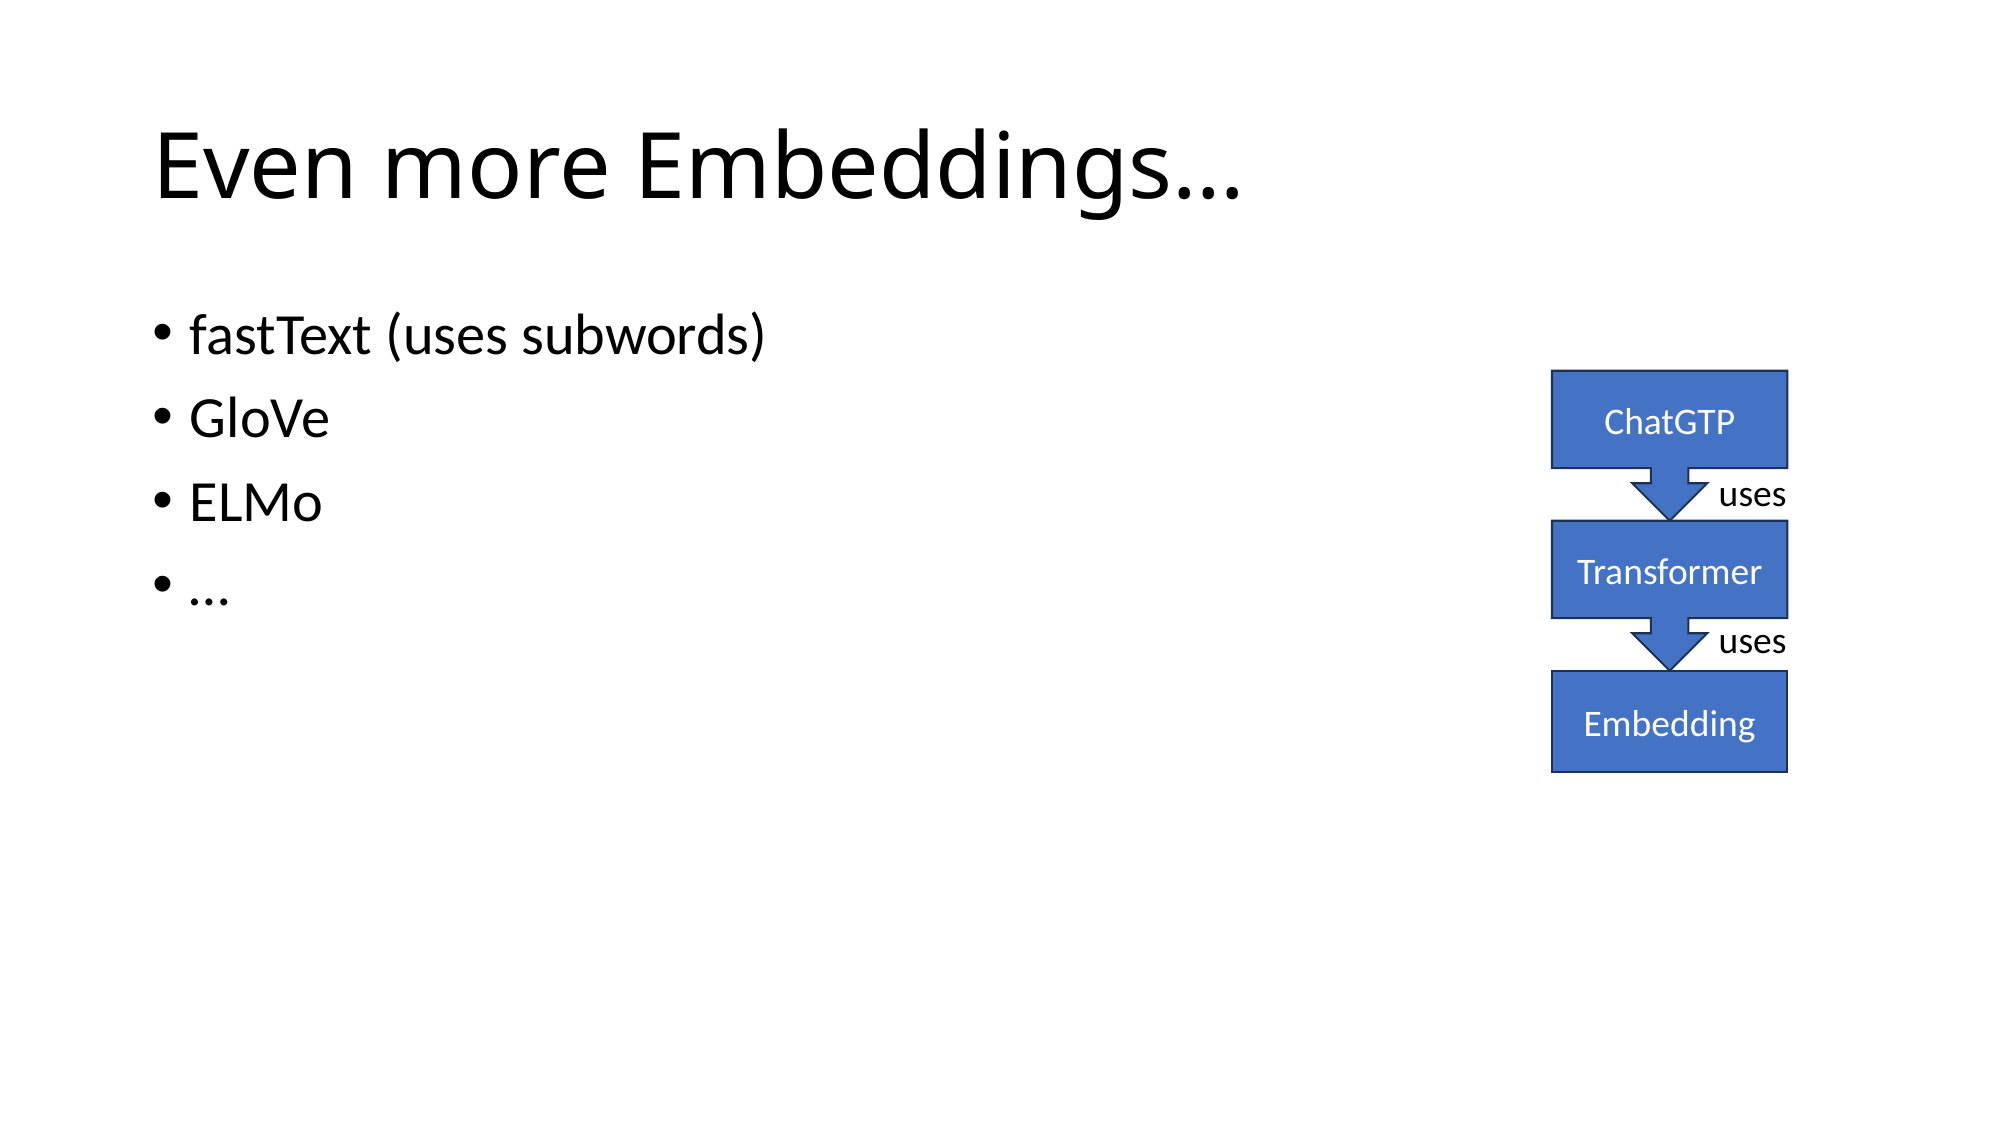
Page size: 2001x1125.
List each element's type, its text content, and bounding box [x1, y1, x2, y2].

text_box uses [1704, 461, 1802, 522]
text_box Transformer [1550, 519, 1789, 670]
text_box ChatGTP [1550, 369, 1789, 519]
text_box uses [1704, 608, 1802, 669]
text_box Embedding [1551, 670, 1788, 773]
title Even more Embeddings… [137, 59, 1863, 278]
list fastText (uses subwords) GloVe ELMo … [137, 296, 1863, 1011]
